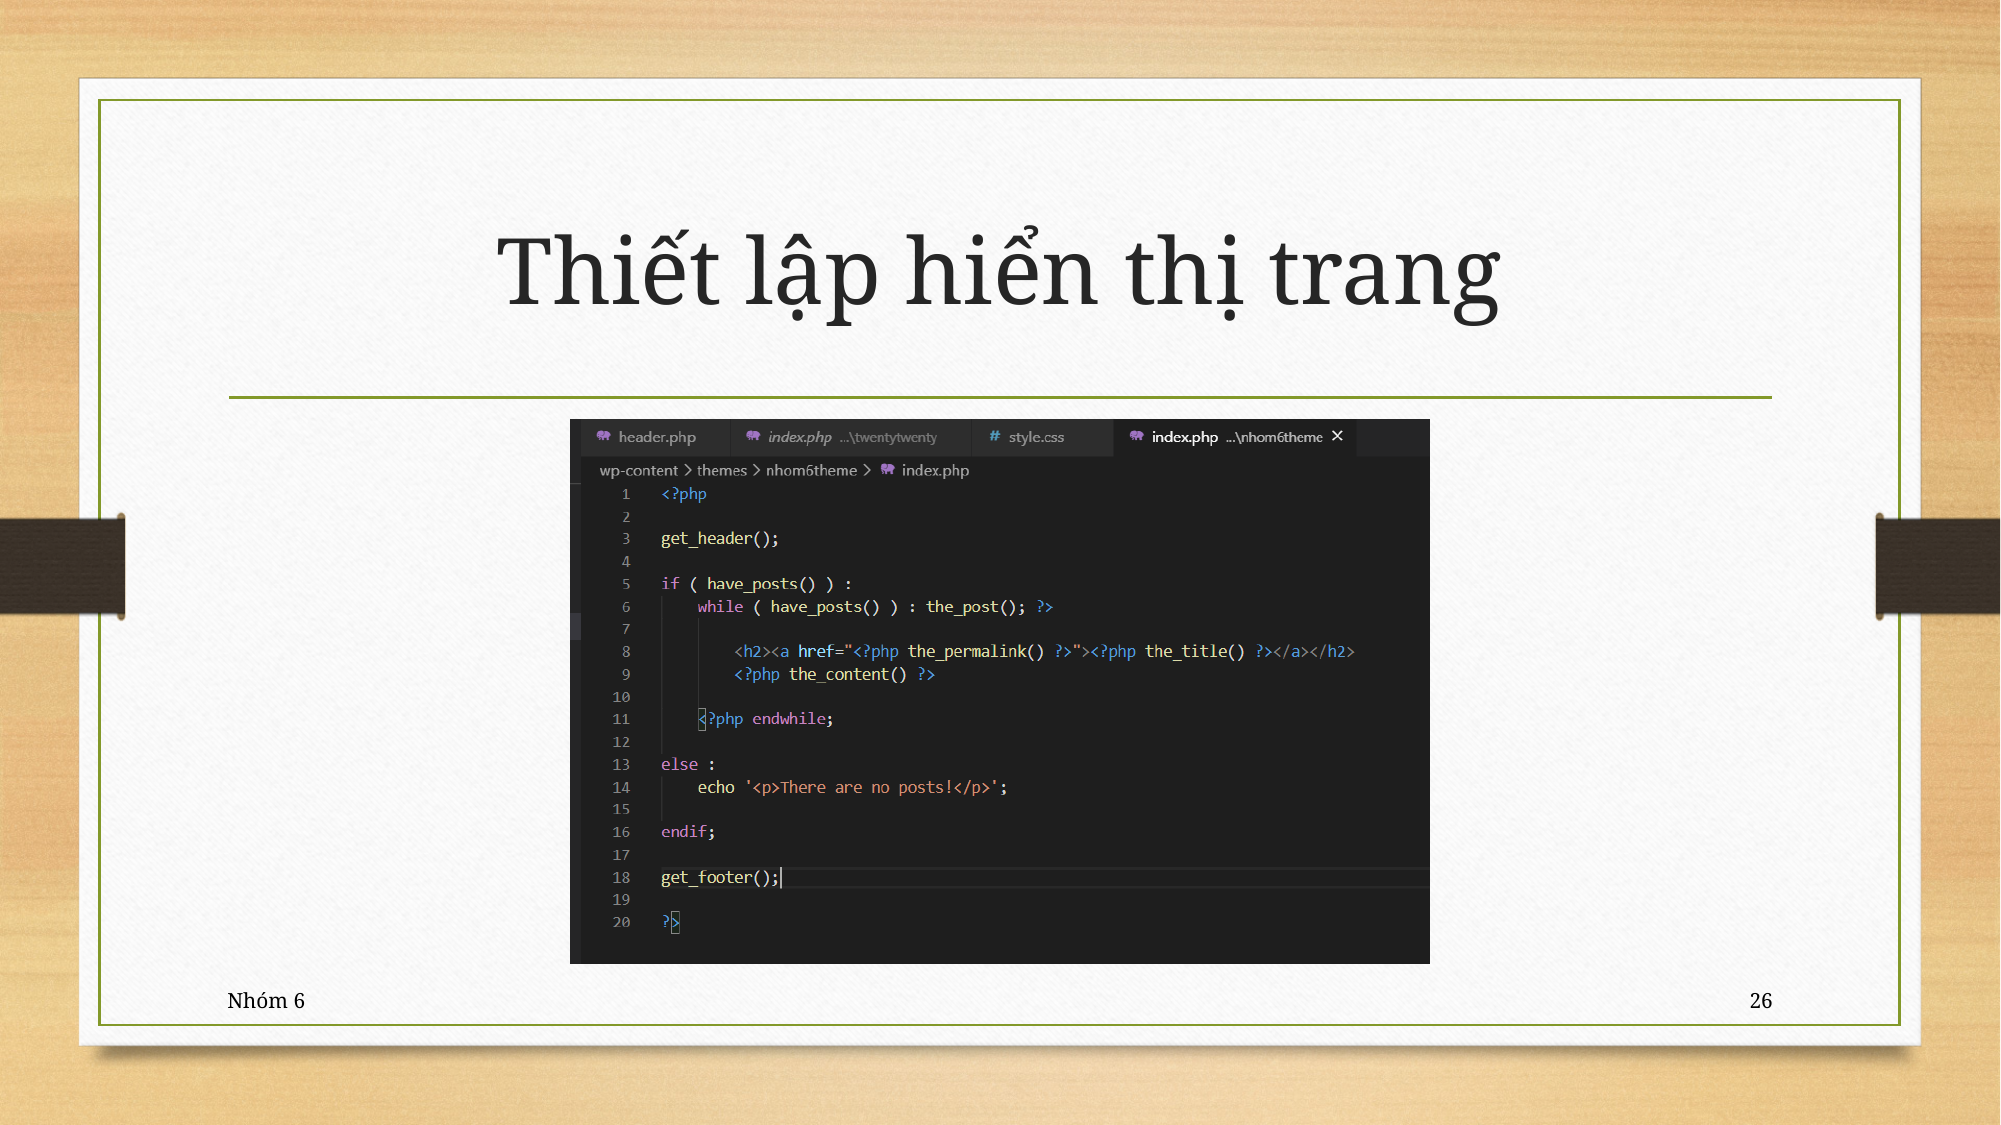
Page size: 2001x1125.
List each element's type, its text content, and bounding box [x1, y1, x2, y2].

picture [0, 0, 2001, 1125]
footer Nhóm 6 [212, 979, 1411, 1025]
title Thiết lập hiển thị trang [212, 161, 1788, 375]
slide_number 26 [1698, 979, 1788, 1025]
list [569, 419, 1431, 964]
